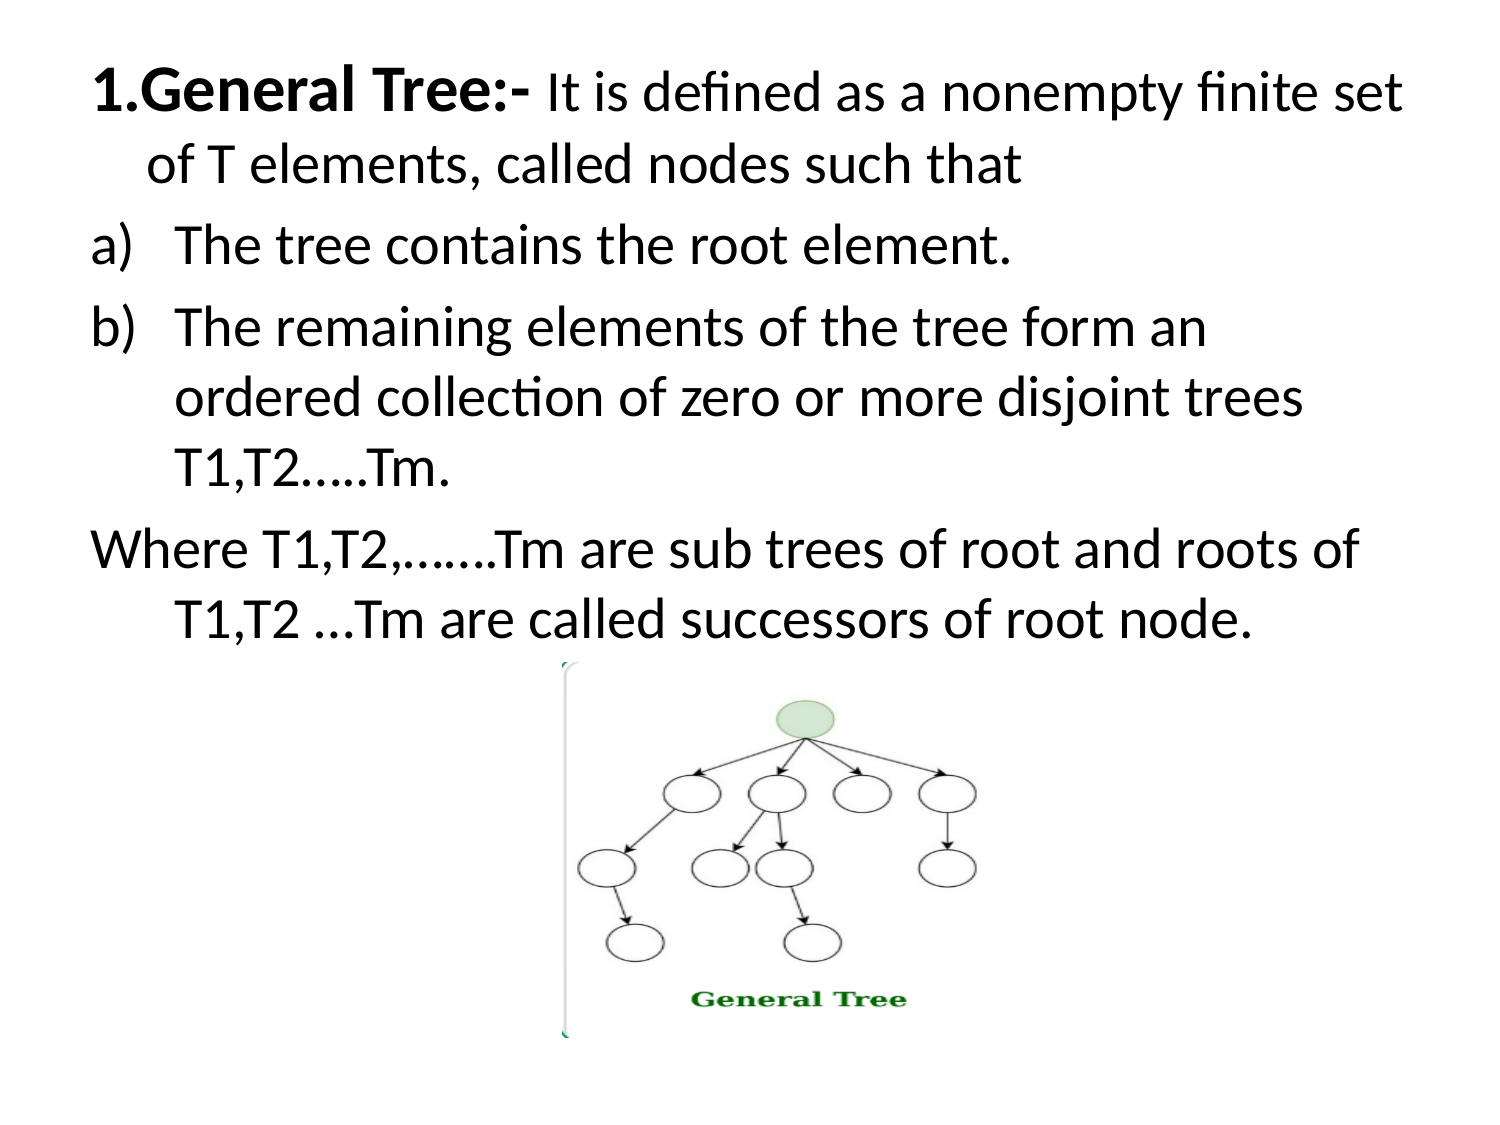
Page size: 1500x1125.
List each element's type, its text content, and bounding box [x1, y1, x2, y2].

list 1.General Tree:- It is defined as a nonempty finite set of T elements, called nodes such that The tree contains the root element. The remaining elements of the tree form an ordered collection of zero or more disjoint trees T1,T2…..Tm. Where T1,T2,…….Tm are sub trees of root and roots of T1,T2 …Tm are called successors of root node. [75, 37, 1425, 1005]
picture [562, 662, 1002, 1038]
